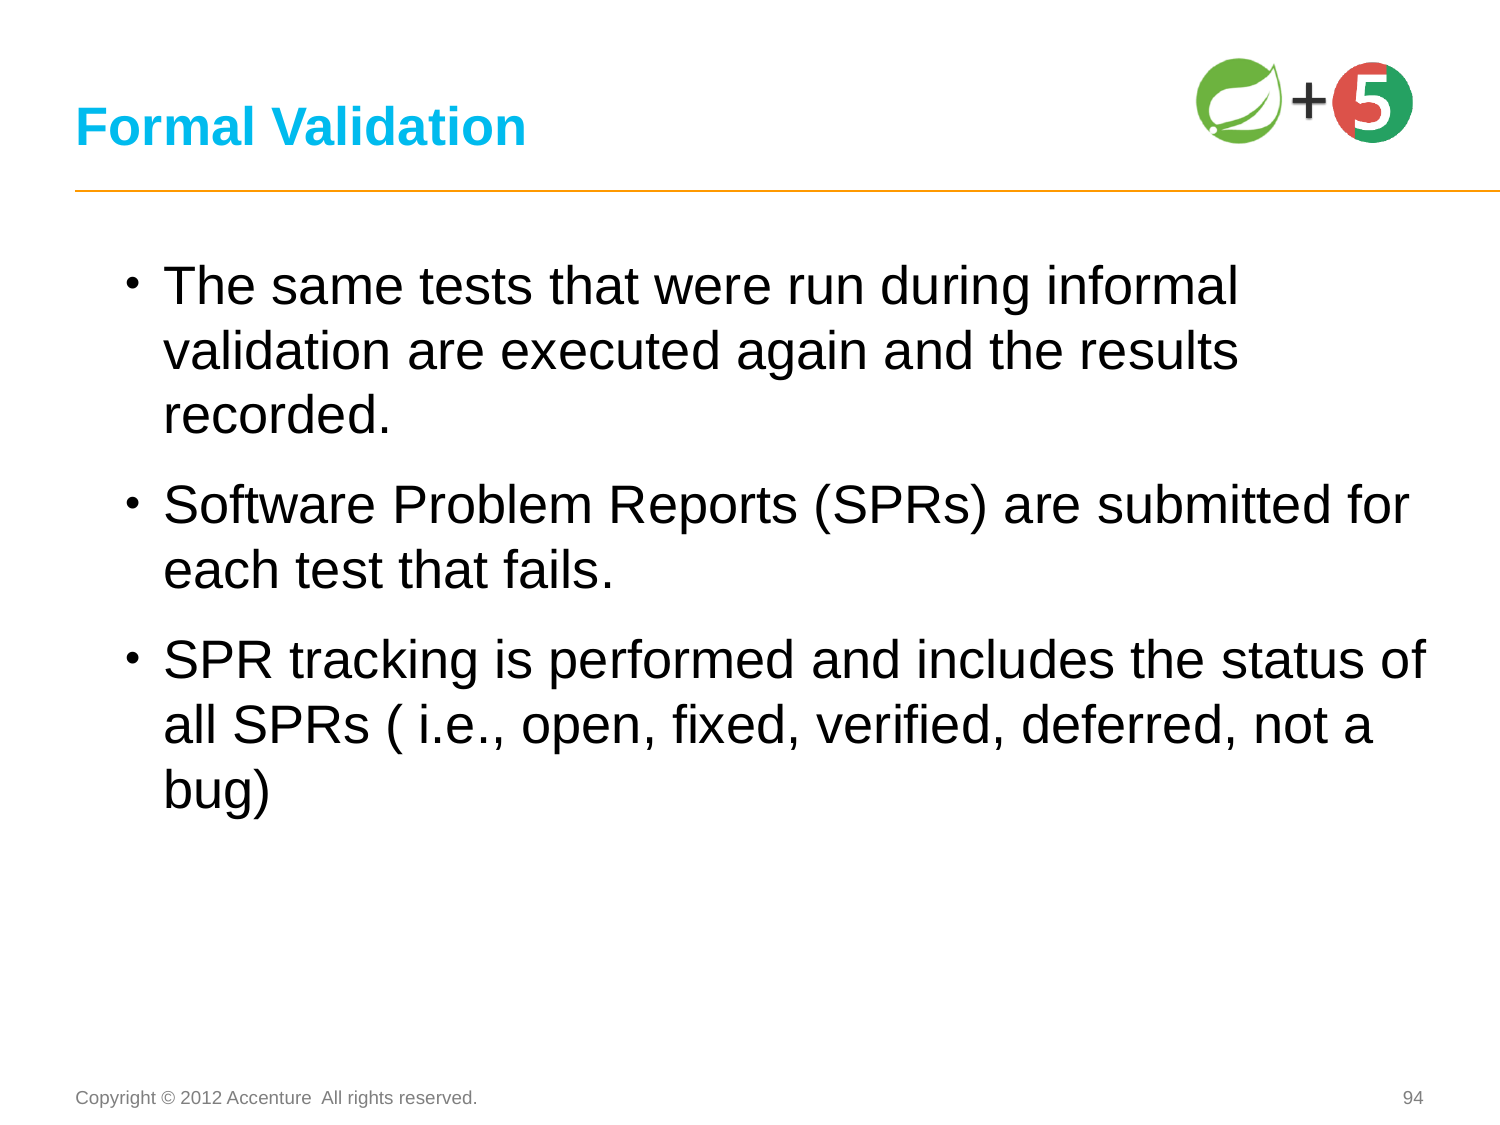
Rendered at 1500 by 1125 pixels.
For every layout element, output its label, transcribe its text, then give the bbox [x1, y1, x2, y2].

list The same tests that were run during informal validation are executed again and the results recorded. Software Problem Reports (SPRs) are submitted for each test that fails. SPR tracking is performed and includes the status of all SPRs ( i.e., open, fixed, verified, deferred, not a bug) [125, 249, 1450, 975]
title Formal Validation [75, 27, 1422, 157]
